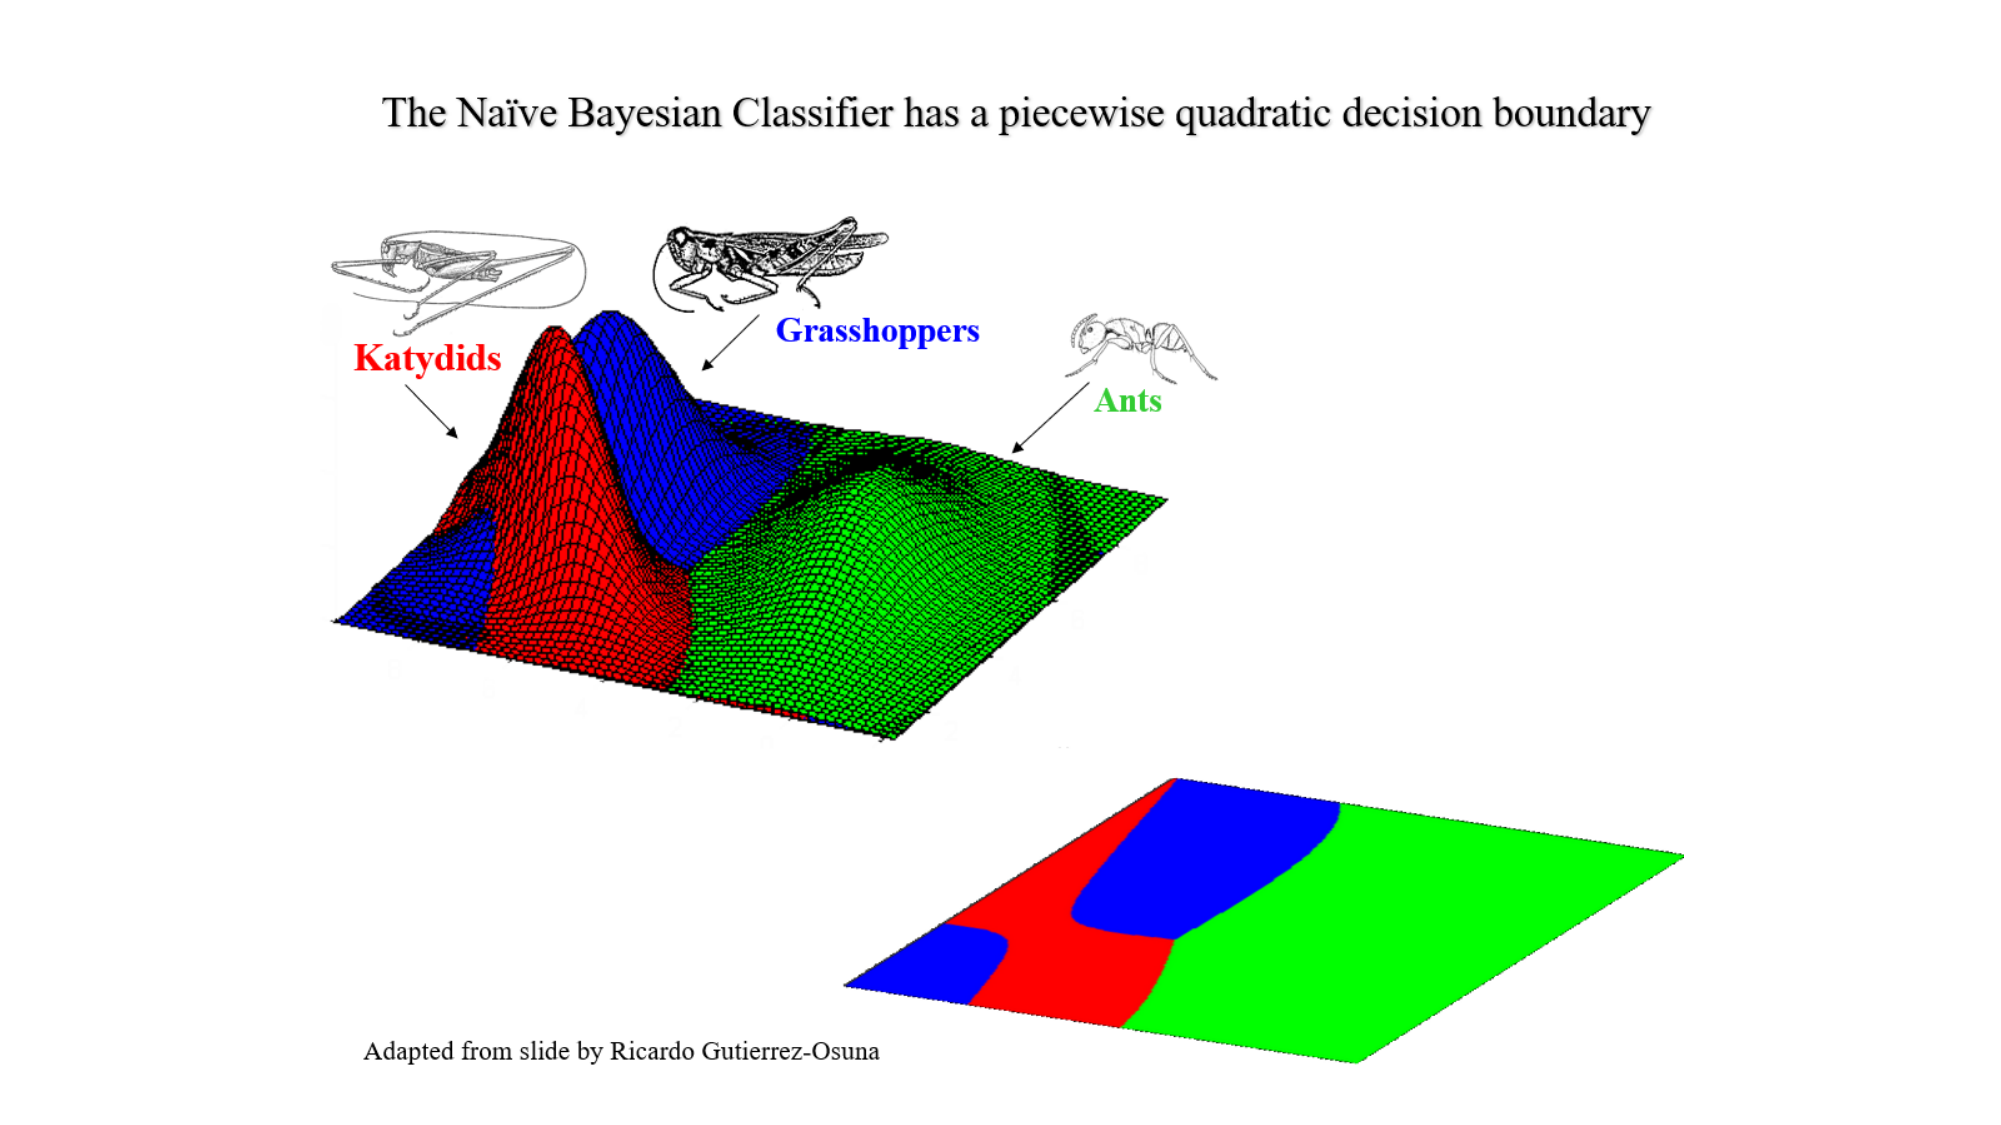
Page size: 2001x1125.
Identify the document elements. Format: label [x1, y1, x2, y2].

picture [316, 54, 1684, 1071]
